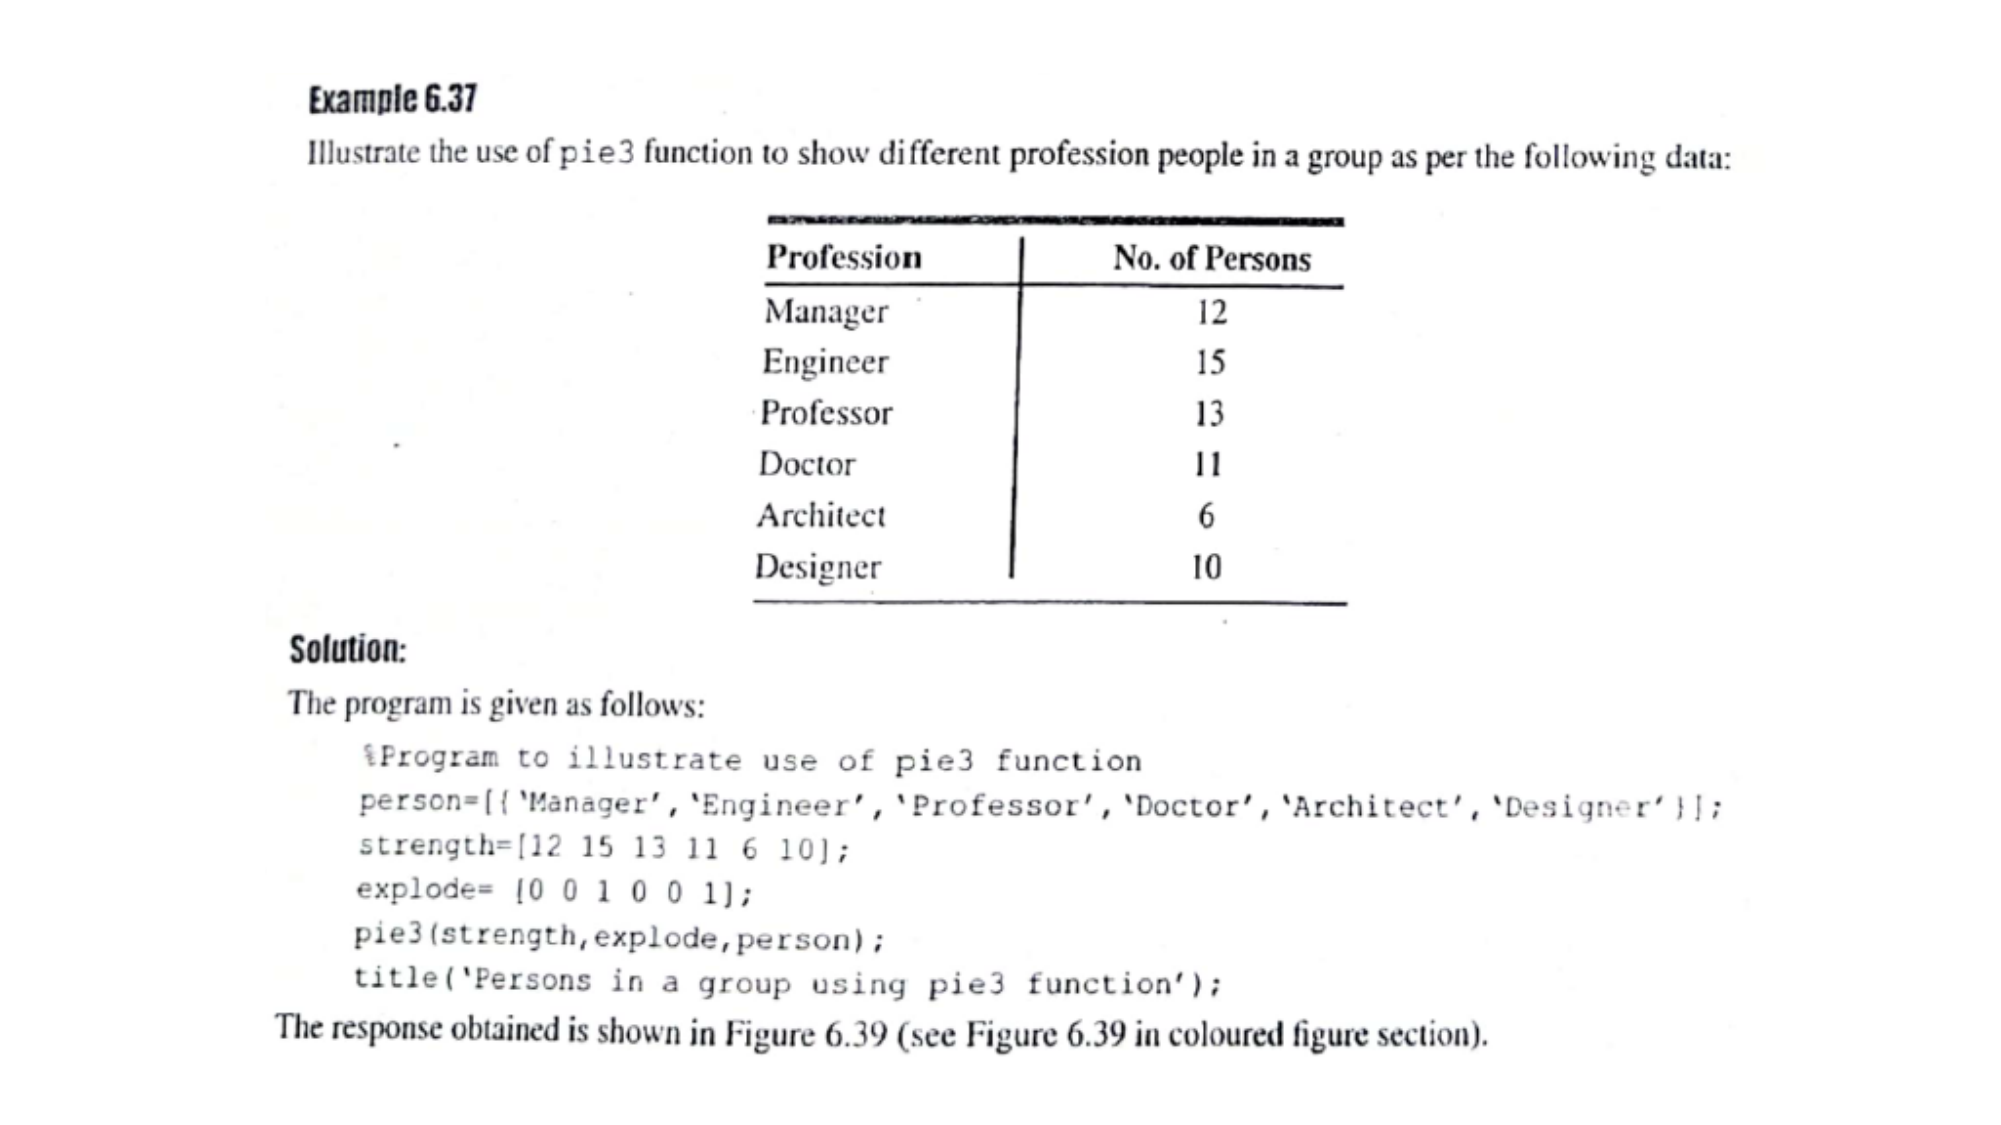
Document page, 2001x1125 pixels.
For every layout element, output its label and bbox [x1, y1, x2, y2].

picture [265, 73, 1766, 1072]
